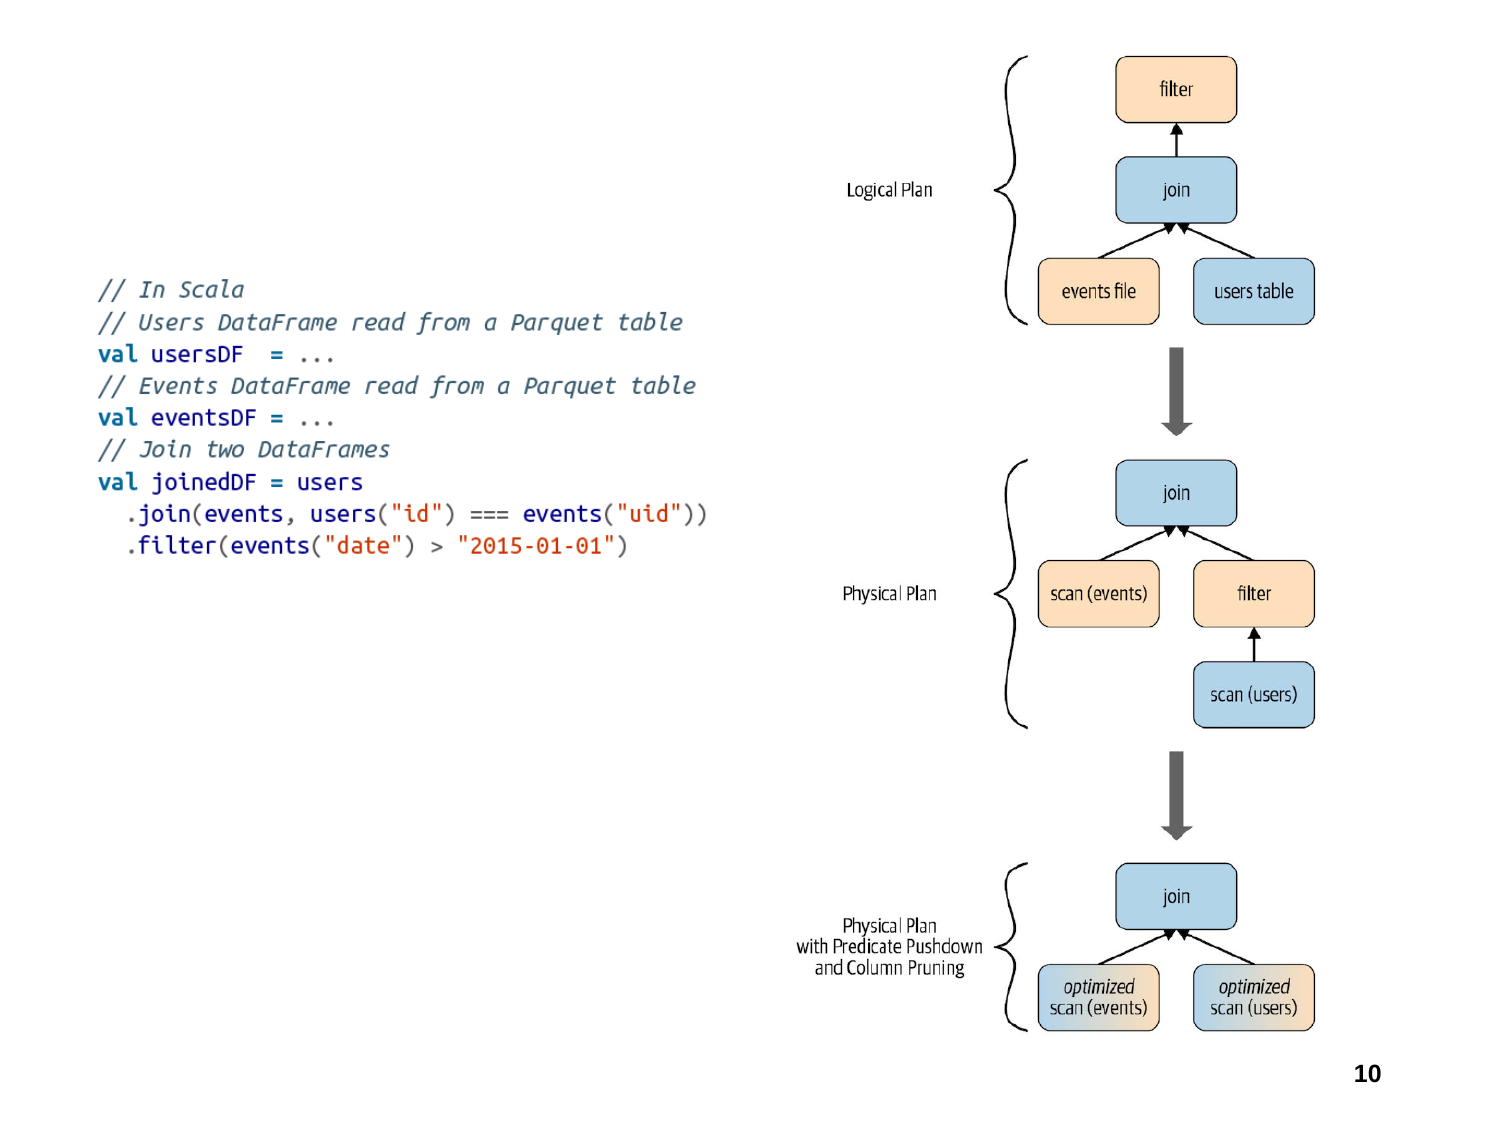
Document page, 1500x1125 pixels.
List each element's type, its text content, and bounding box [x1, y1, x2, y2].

picture [63, 254, 726, 568]
picture [784, 48, 1338, 1043]
slide_number 10 [1059, 1042, 1397, 1103]
